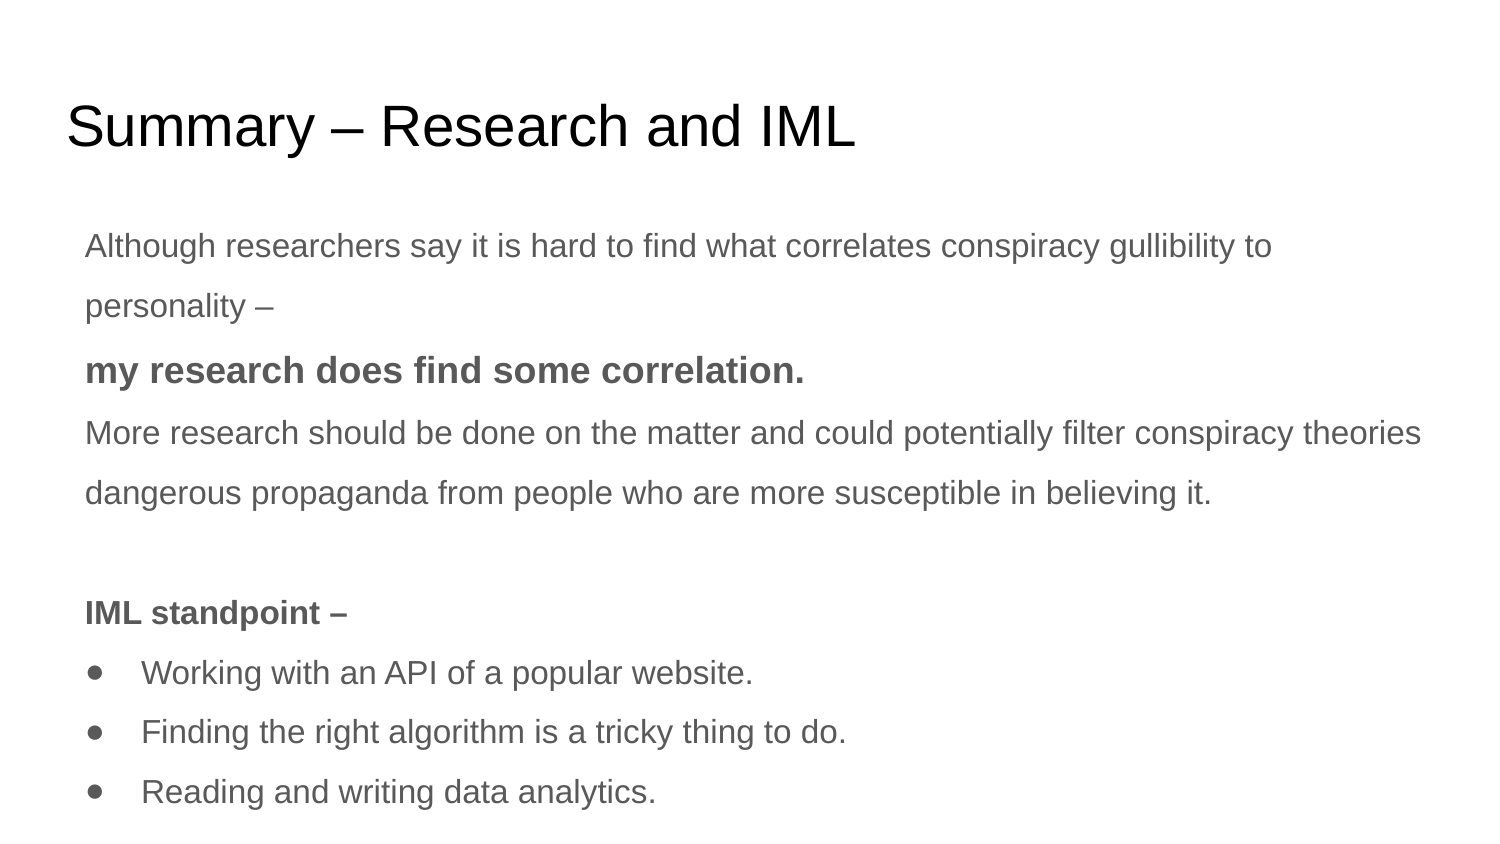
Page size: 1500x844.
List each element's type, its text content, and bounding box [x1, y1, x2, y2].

list Although researchers say it is hard to find what correlates conspiracy gullibility to personality – my research does find some correlation. More research should be done on the matter and could potentially filter conspiracy theories dangerous propaganda from people who are more susceptible in believing it. IML standpoint – Working with an API of a popular website. Finding the right algorithm is a tricky thing to do. Reading and writing data analytics. [51, 189, 1449, 831]
title Summary – Research and IML [51, 72, 1449, 167]
